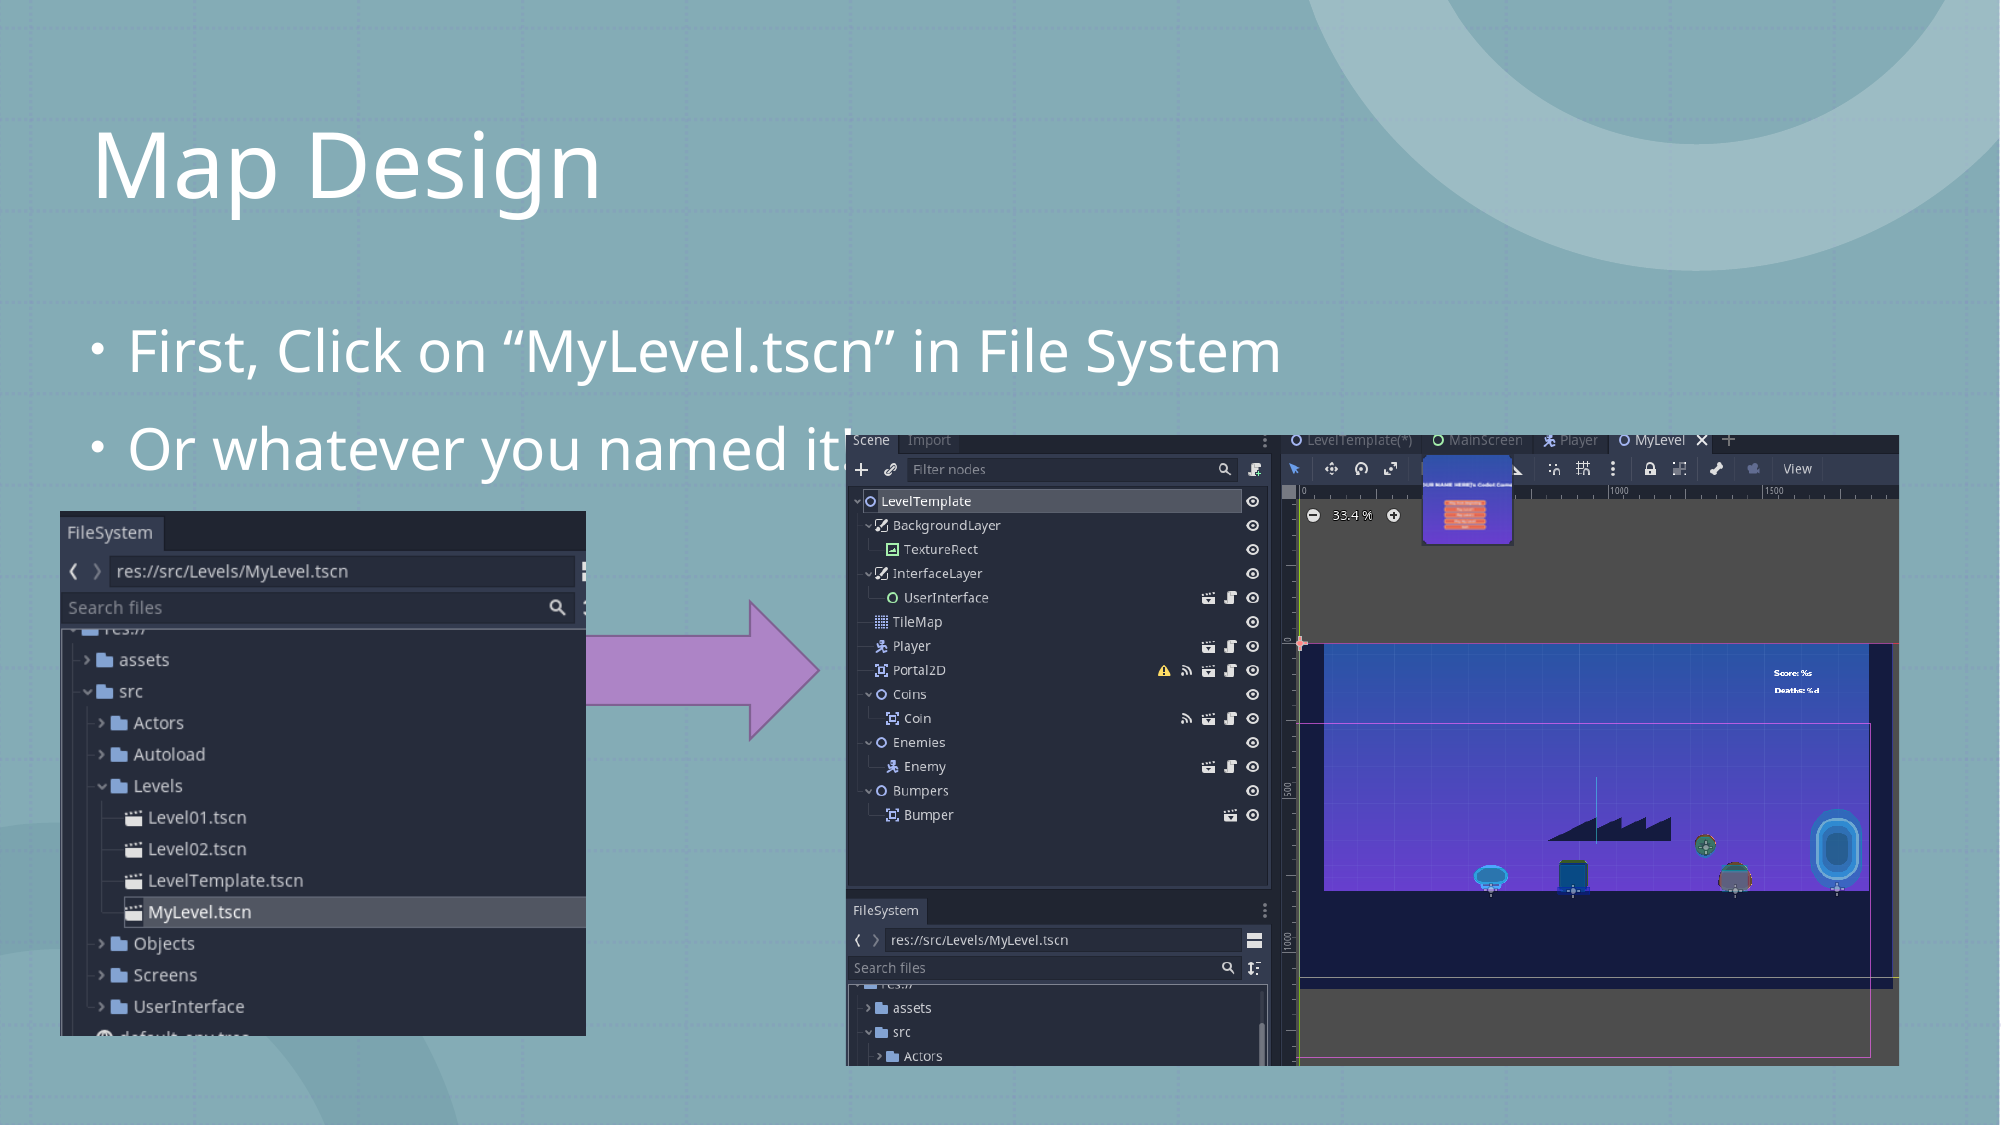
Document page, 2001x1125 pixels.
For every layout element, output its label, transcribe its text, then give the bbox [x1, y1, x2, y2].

picture [59, 511, 586, 1036]
title Map Design [75, 59, 1834, 278]
text_box [586, 599, 821, 742]
picture [845, 435, 1900, 1066]
list First, Click on “MyLevel.tscn” in File System Or whatever you named it! [75, 299, 1834, 1014]
